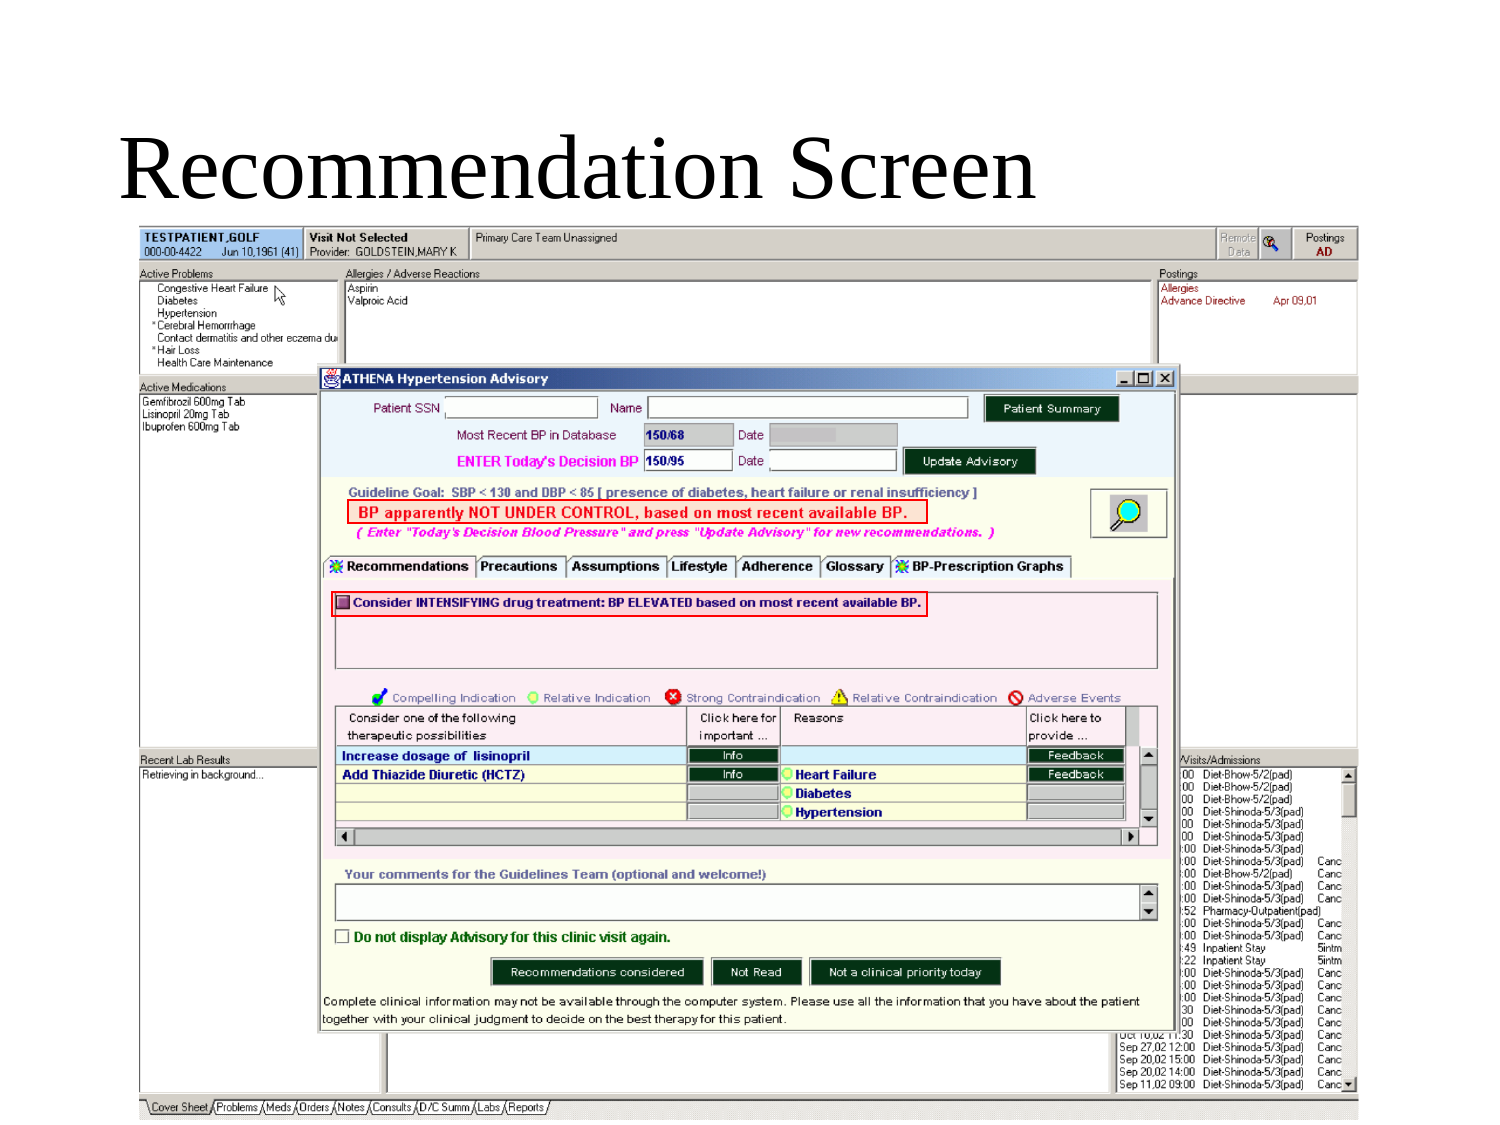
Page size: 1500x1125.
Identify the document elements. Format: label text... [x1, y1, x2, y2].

picture [135, 219, 1371, 1125]
title Recommendation Screen [103, 59, 1397, 278]
